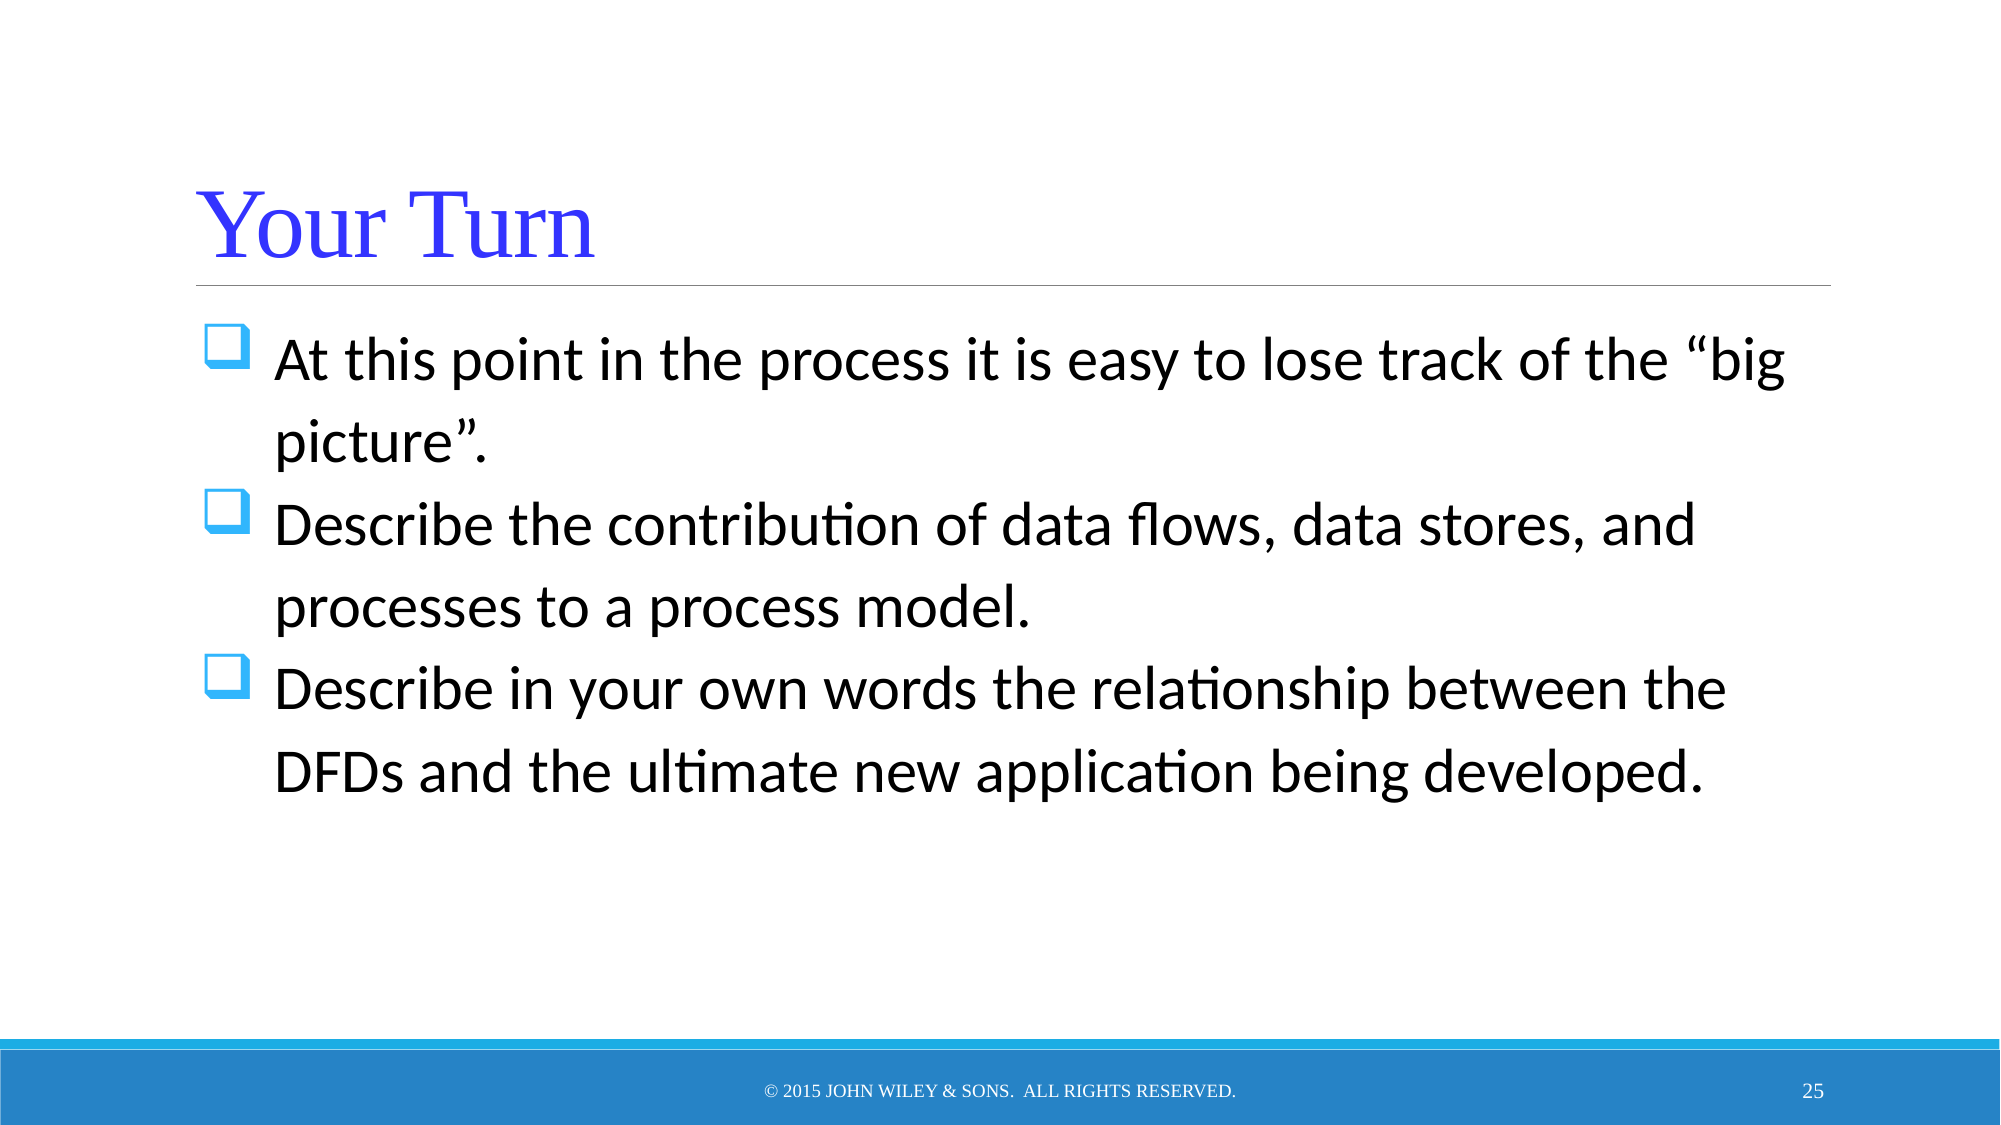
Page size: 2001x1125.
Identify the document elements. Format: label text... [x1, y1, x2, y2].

footer © 2015 John Wiley & Sons. All Rights Reserved. [604, 1059, 1396, 1120]
list At this point in the process it is easy to lose track of the “big picture”. Describe the contribution of data flows, data stores, and processes to a process model. Describe in your own words the relationship between the DFDs and the ultimate new application being developed. [180, 302, 1830, 963]
slide_number 25 [1624, 1059, 1840, 1120]
title Your Turn [180, 47, 1830, 285]
